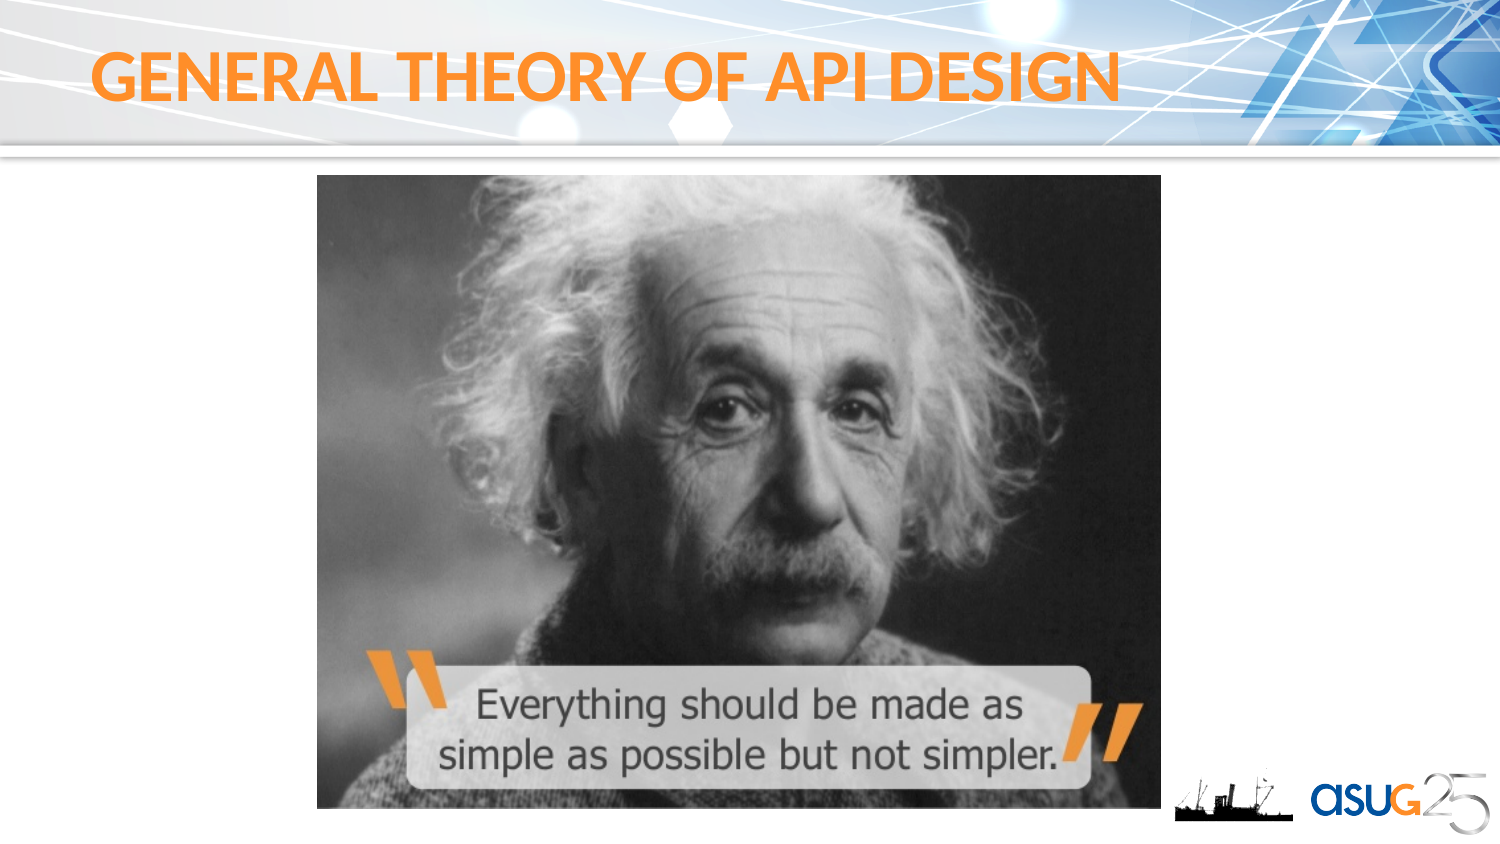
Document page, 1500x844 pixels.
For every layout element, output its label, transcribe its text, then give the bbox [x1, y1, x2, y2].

picture [0, 0, 1500, 844]
title General Theory of API Design [75, 0, 1425, 145]
